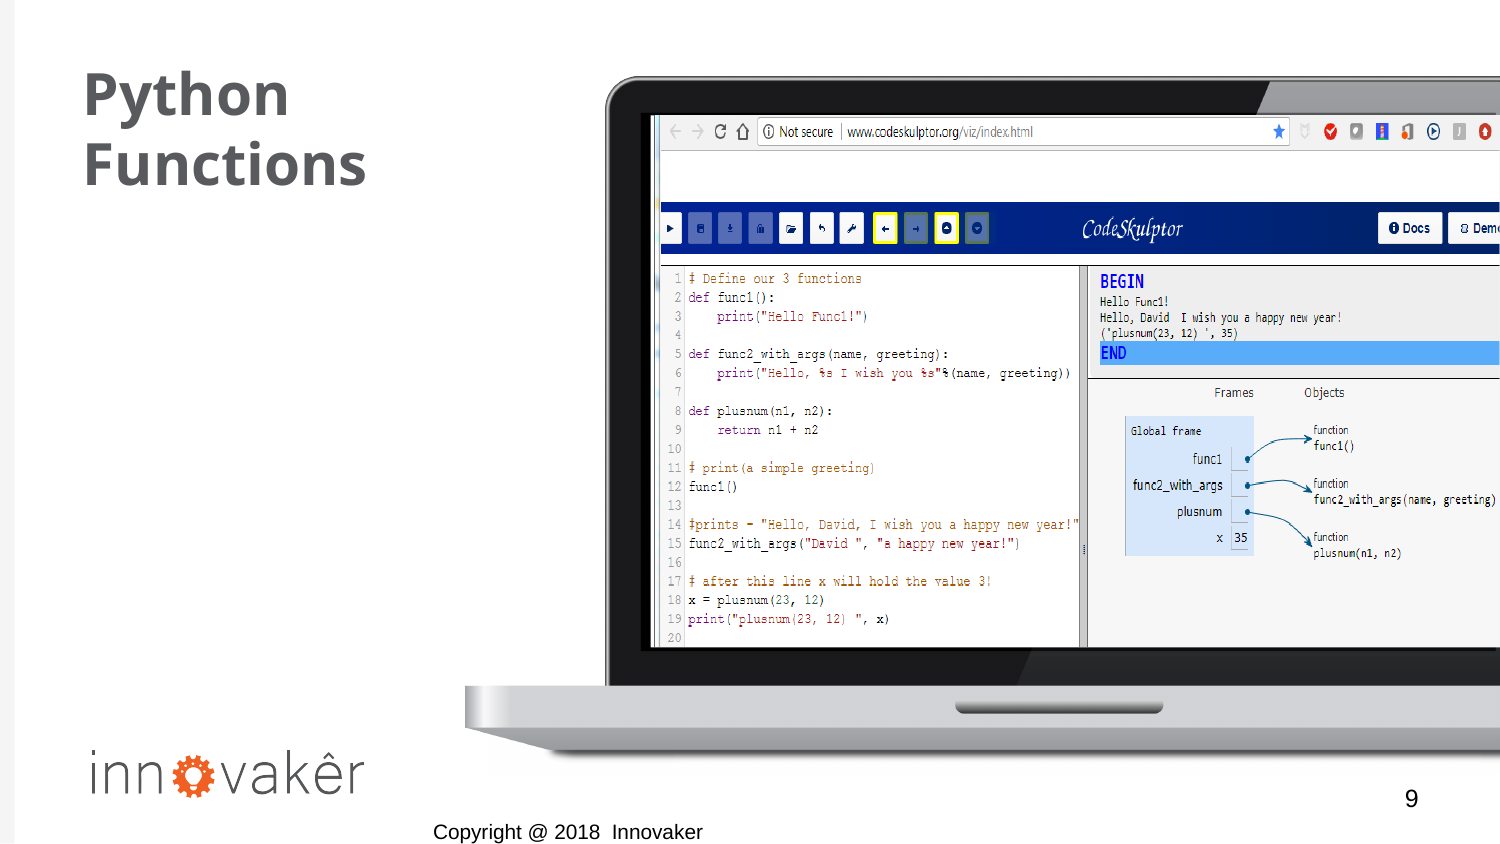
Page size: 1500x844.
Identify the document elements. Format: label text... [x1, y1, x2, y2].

picture [92, 750, 365, 798]
text_box Python Functions [67, 42, 1248, 358]
slide_number 9 [1389, 782, 1480, 830]
picture [465, 75, 1500, 774]
text_box Copyright @ 2018 Innovaker [402, 816, 734, 844]
